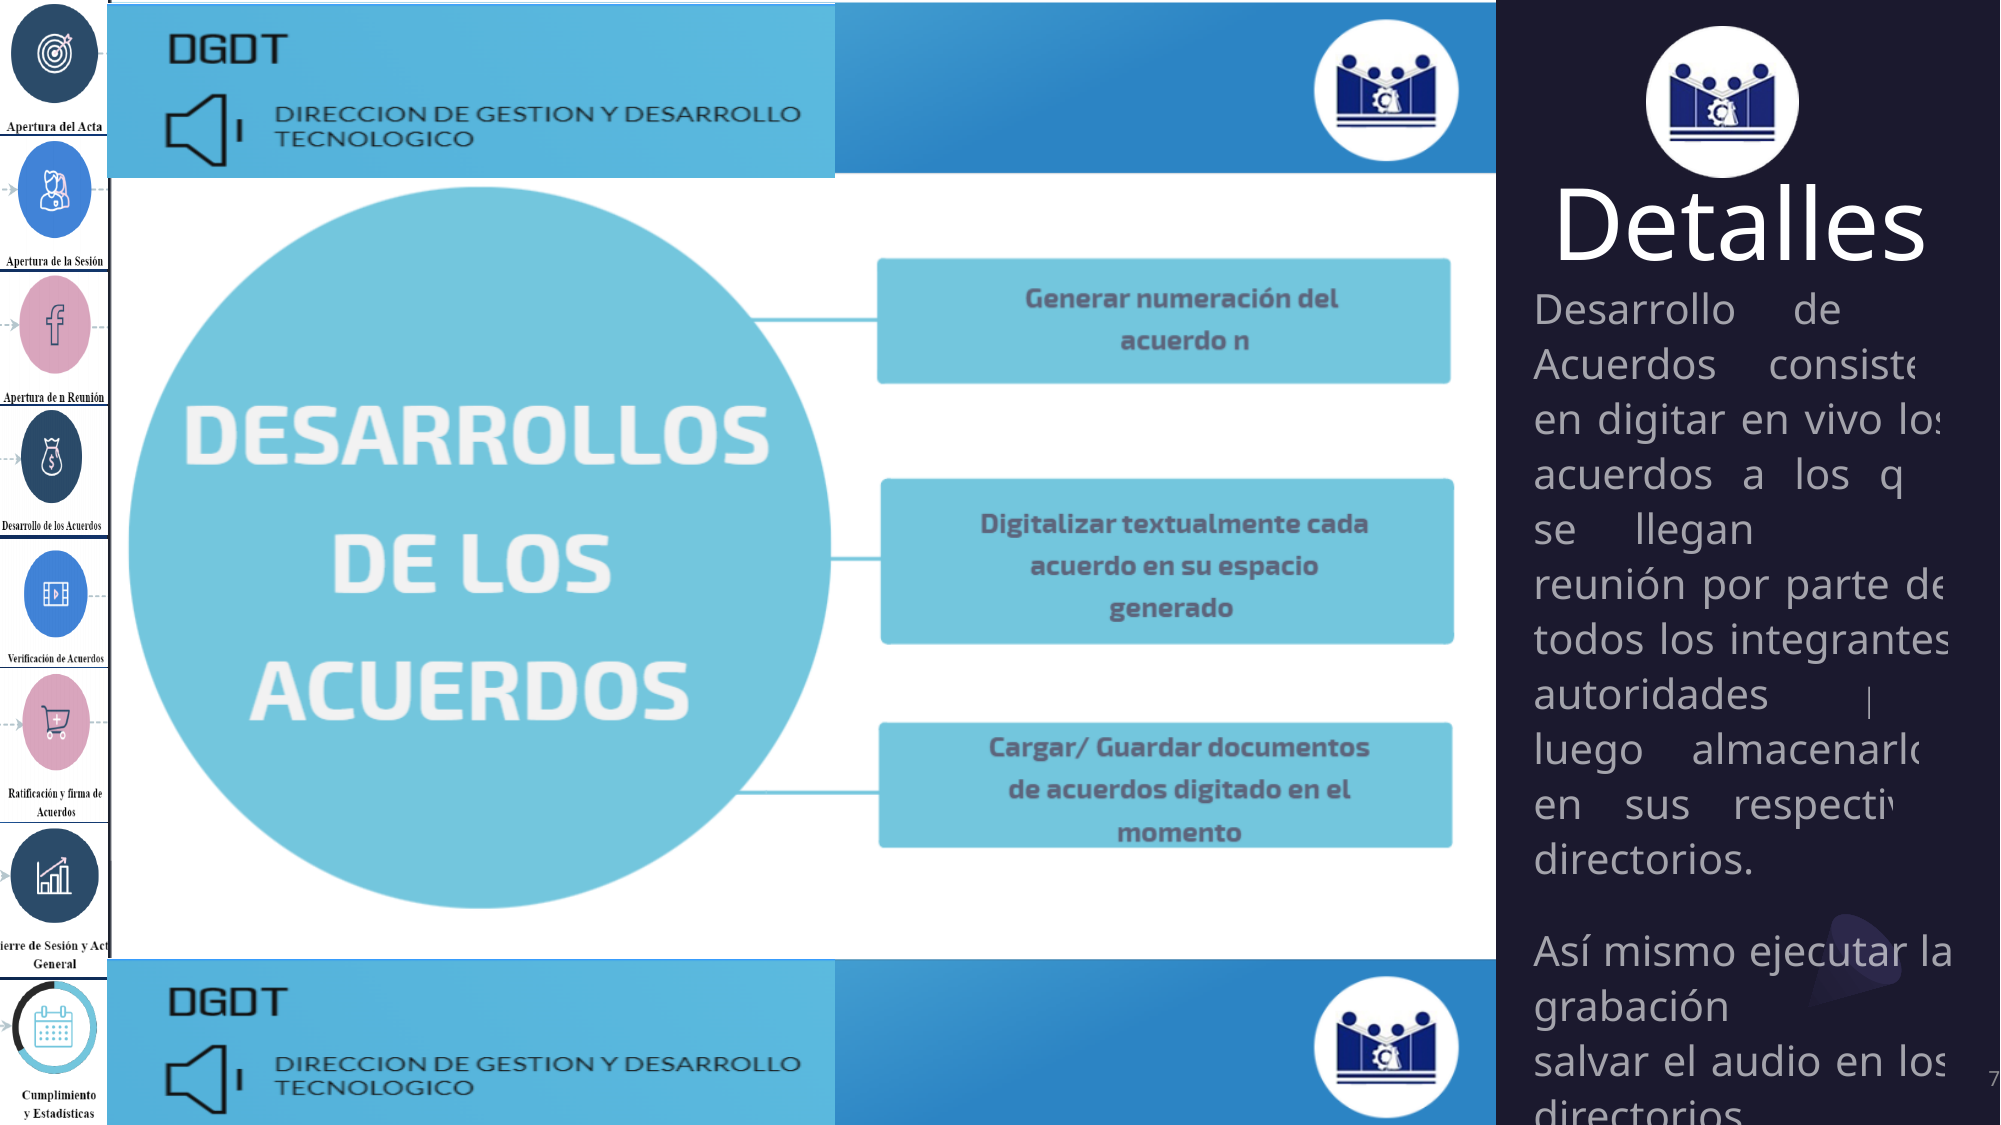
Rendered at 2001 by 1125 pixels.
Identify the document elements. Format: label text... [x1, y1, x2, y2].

picture [1646, 26, 1799, 178]
list Desarrollo de los Acuerdos consisten en digitar en vivo los acuerdos a los que se llegan en la reunión por parte de todos los integrantes autoridades para luego almacenarlos en sus respectivos directorios. Así mismo ejecutar la grabación para salvar el audio en los directorios seleccionados. [1496, 277, 1955, 932]
picture [107, 0, 1496, 1125]
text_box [0, 0, 108, 1125]
slide_number 7 [1722, 1067, 2000, 1093]
title Detalles [1496, 177, 1984, 283]
